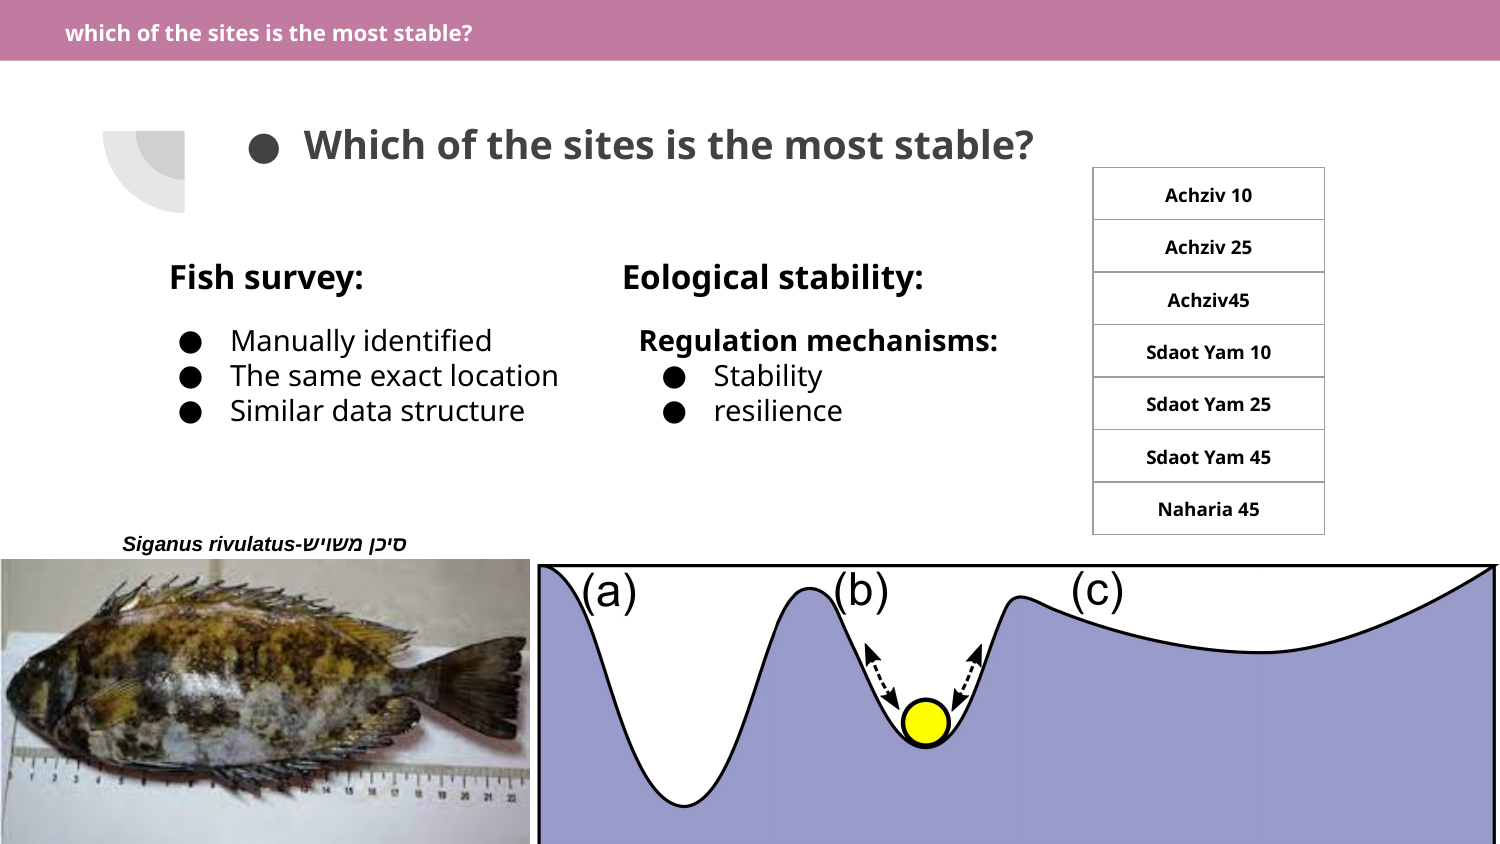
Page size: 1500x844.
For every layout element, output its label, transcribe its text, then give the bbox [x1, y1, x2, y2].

text_box Regulation mechanisms: Stability resilience [623, 306, 1014, 442]
picture [532, 559, 1500, 844]
text_box Siganus rivulatus-סיכן משויש [18, 517, 511, 558]
table_cell Achziv 25 [1094, 220, 1324, 271]
title Which of the sites is the most stable? [213, 98, 1368, 263]
table_cell Naharia 45 [1094, 483, 1324, 534]
table_header Achziv 10 [1094, 168, 1324, 219]
table_cell Sdaot Yam 10 [1094, 325, 1324, 376]
title which of the sites is the most stable? [0, 0, 1500, 61]
table_cell Sdaot Yam 45 [1094, 430, 1324, 481]
table_cell Achziv45 [1094, 273, 1324, 324]
table_cell Sdaot Yam 25 [1094, 378, 1324, 429]
text_box Eological stability: [606, 241, 950, 312]
text_box Manually identified The same exact location Similar data structure [139, 306, 599, 442]
picture [0, 559, 530, 844]
text_box Fish survey: [153, 241, 497, 306]
